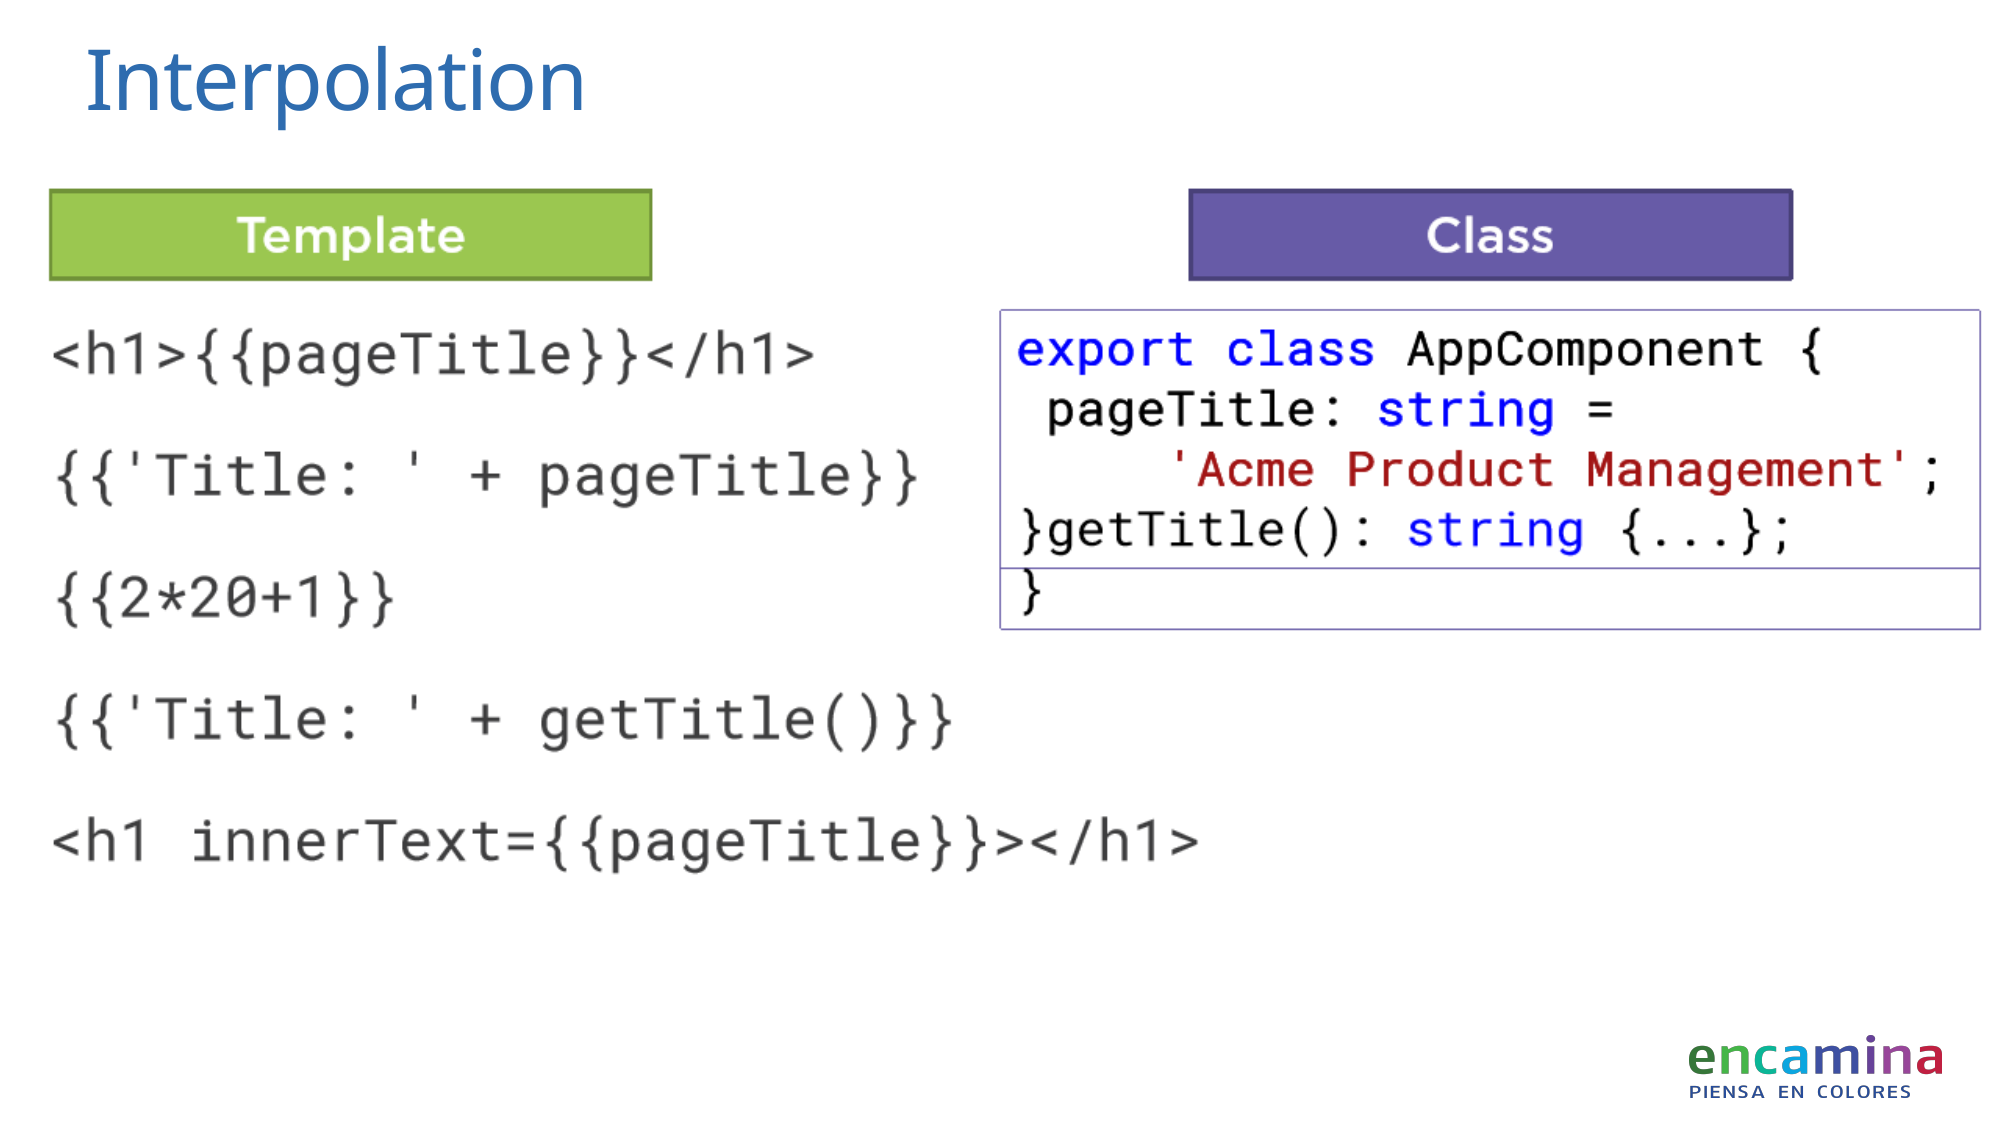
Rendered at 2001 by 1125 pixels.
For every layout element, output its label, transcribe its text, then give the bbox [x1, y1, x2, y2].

title Interpolation [85, 37, 1915, 161]
picture [1689, 1035, 1942, 1098]
picture [29, 167, 2000, 956]
